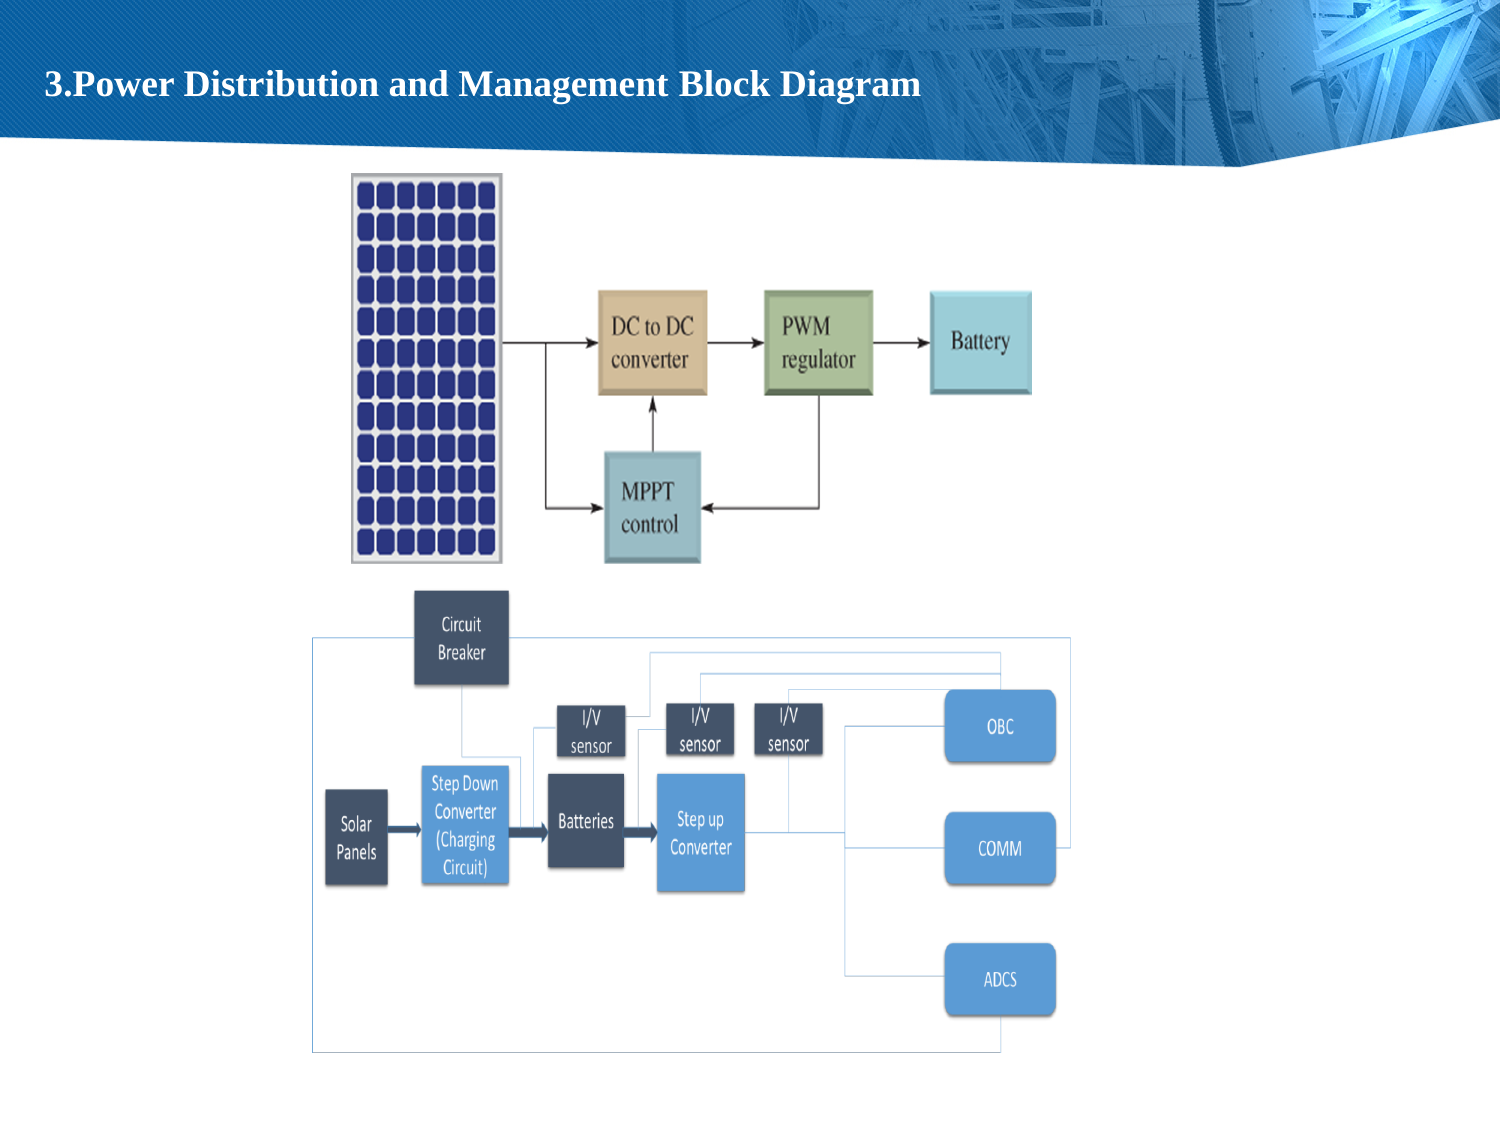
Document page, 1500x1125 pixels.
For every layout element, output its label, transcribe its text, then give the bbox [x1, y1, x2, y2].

picture [0, 0, 1500, 1125]
title 3.Power Distribution and Management Block Diagram [29, 14, 1287, 146]
